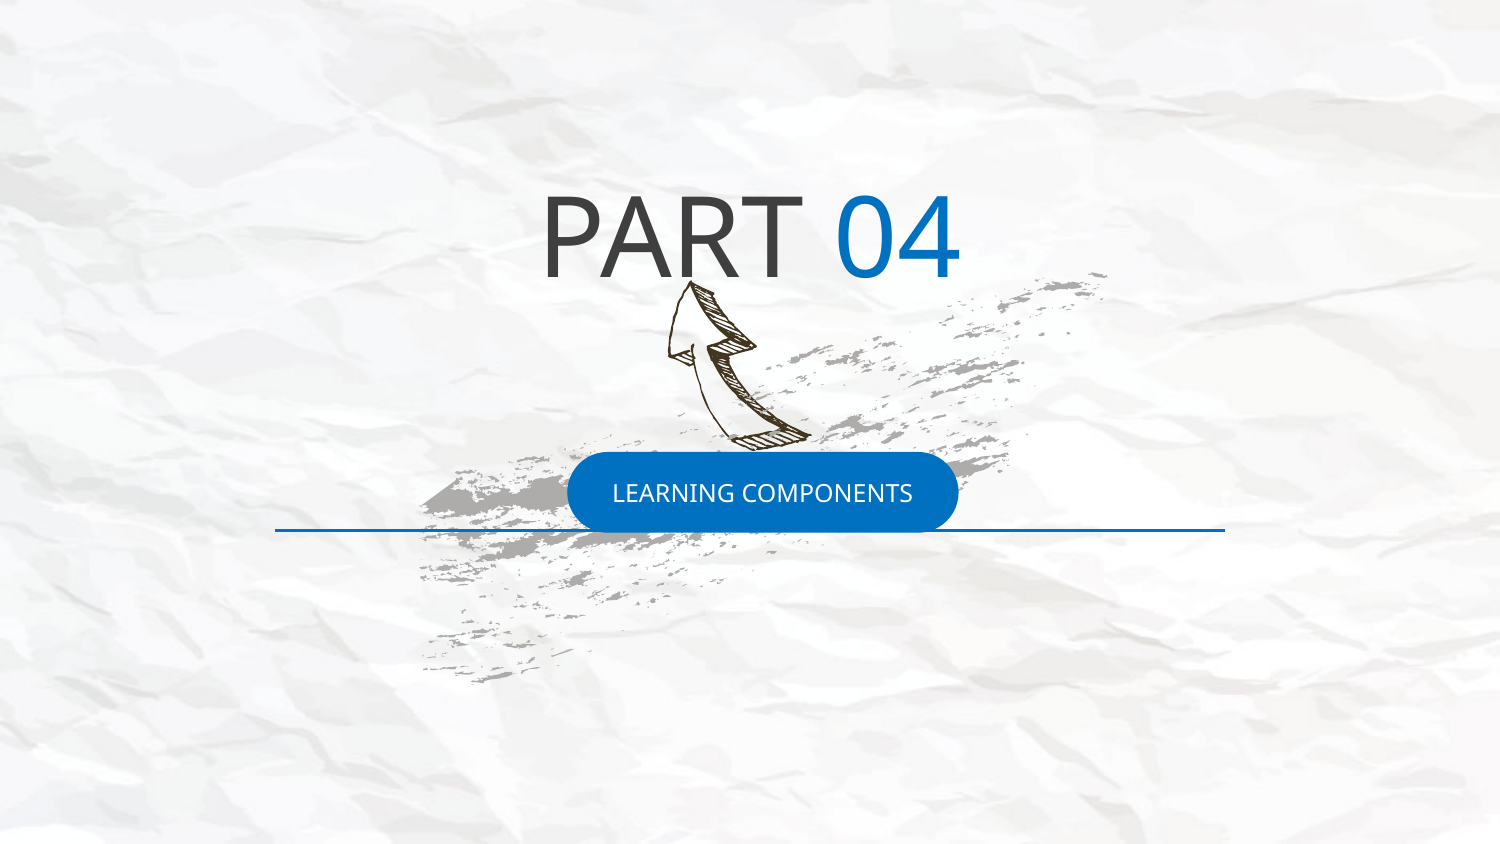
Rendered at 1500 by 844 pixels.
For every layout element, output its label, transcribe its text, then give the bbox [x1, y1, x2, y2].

text_box [948, 435, 1000, 453]
text_box [907, 357, 1020, 399]
text_box [667, 567, 688, 577]
text_box [537, 585, 550, 589]
text_box [872, 335, 883, 342]
text_box [661, 592, 672, 598]
text_box [787, 344, 834, 364]
text_box [418, 538, 440, 542]
text_box [544, 520, 563, 529]
text_box [514, 465, 534, 472]
text_box [623, 443, 633, 447]
text_box [558, 555, 570, 559]
text_box [881, 402, 889, 409]
text_box [945, 431, 960, 437]
text_box [928, 445, 947, 455]
text_box [749, 391, 761, 399]
text_box [551, 648, 576, 657]
text_box [563, 614, 587, 620]
text_box [872, 341, 898, 349]
text_box [732, 398, 747, 408]
text_box [516, 656, 535, 665]
text_box LEARNING COMPONENTS [567, 451, 959, 529]
text_box [946, 452, 1010, 478]
text_box [930, 413, 947, 420]
text_box [1012, 320, 1021, 326]
text_box [653, 558, 670, 568]
text_box [502, 639, 537, 649]
text_box [566, 538, 676, 553]
text_box [421, 524, 437, 529]
text_box [665, 538, 704, 555]
text_box [454, 671, 475, 676]
text_box [490, 633, 501, 637]
text_box [726, 433, 741, 442]
text_box [469, 627, 500, 640]
text_box [429, 666, 458, 671]
text_box [470, 671, 518, 685]
text_box [428, 640, 440, 644]
text_box [542, 469, 554, 474]
text_box [702, 550, 715, 557]
text_box [634, 439, 645, 446]
text_box [920, 426, 931, 433]
text_box [765, 550, 778, 555]
text_box [953, 323, 995, 340]
text_box PART 04 [517, 159, 983, 307]
text_box [777, 389, 797, 395]
text_box [985, 421, 998, 428]
text_box [628, 563, 640, 568]
text_box [512, 604, 530, 608]
text_box [667, 307, 729, 438]
text_box [810, 432, 840, 445]
text_box [460, 608, 467, 614]
text_box [1088, 272, 1108, 279]
text_box [938, 314, 955, 327]
text_box [586, 586, 630, 604]
text_box [532, 601, 549, 610]
text_box [569, 453, 584, 461]
text_box [700, 307, 813, 451]
text_box [897, 370, 912, 380]
text_box [418, 474, 569, 520]
text_box [881, 430, 905, 444]
text_box [759, 405, 775, 414]
text_box [646, 597, 659, 604]
text_box [1036, 307, 1047, 311]
text_box [476, 472, 483, 478]
text_box [419, 538, 568, 583]
text_box [718, 433, 726, 439]
text_box [824, 348, 876, 373]
text_box [557, 570, 596, 590]
text_box [490, 666, 505, 671]
text_box [825, 413, 899, 440]
text_box [959, 480, 969, 491]
text_box [742, 392, 748, 400]
text_box [869, 406, 878, 412]
text_box [916, 418, 927, 424]
text_box [631, 580, 640, 585]
text_box [436, 632, 470, 649]
text_box [1037, 332, 1046, 337]
text_box [905, 406, 920, 414]
text_box [544, 614, 557, 618]
text_box [679, 430, 687, 435]
text_box [881, 356, 892, 363]
text_box [709, 578, 726, 585]
text_box [492, 518, 541, 529]
text_box [900, 421, 911, 430]
text_box [795, 375, 808, 384]
picture [0, 0, 1500, 844]
text_box [454, 469, 478, 475]
text_box [800, 417, 809, 422]
text_box [520, 666, 541, 674]
text_box [461, 619, 475, 624]
text_box [719, 541, 727, 548]
text_box [971, 420, 984, 426]
text_box [750, 392, 775, 402]
text_box [469, 515, 493, 526]
text_box [632, 601, 641, 606]
text_box [1037, 279, 1095, 297]
text_box [766, 428, 782, 439]
text_box [998, 439, 1010, 447]
text_box [516, 456, 552, 466]
text_box [502, 630, 512, 635]
text_box [996, 288, 1033, 314]
text_box [881, 395, 891, 399]
text_box [881, 361, 897, 372]
text_box [775, 364, 785, 368]
